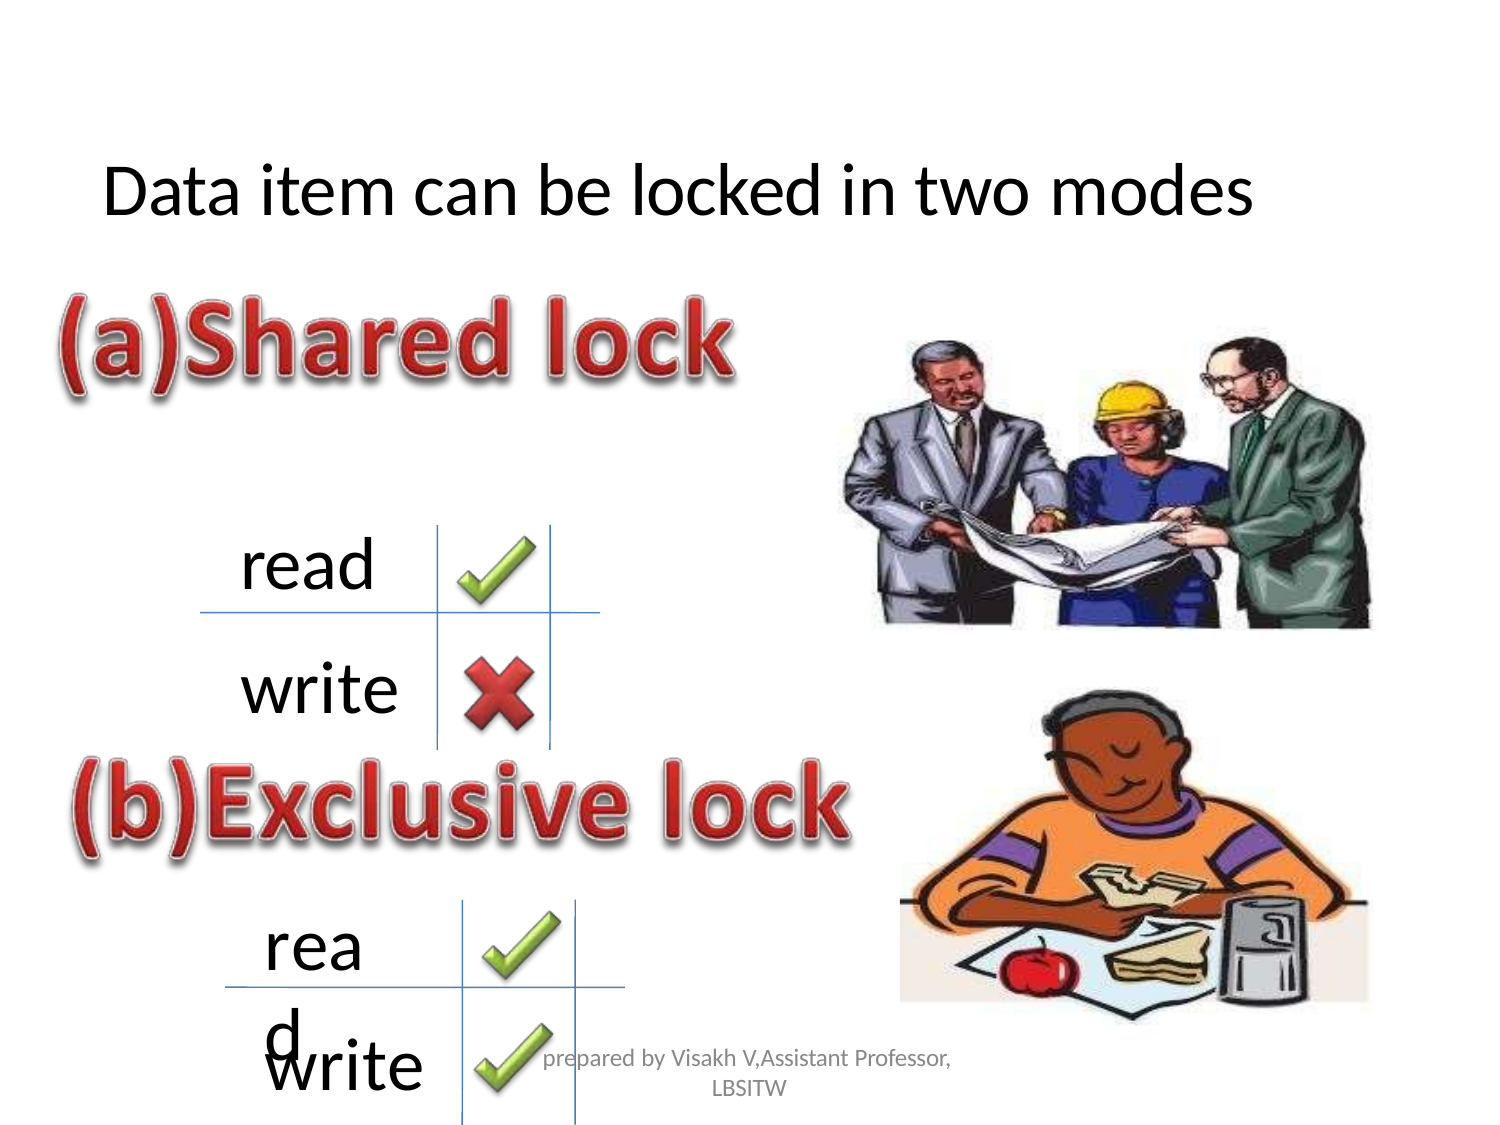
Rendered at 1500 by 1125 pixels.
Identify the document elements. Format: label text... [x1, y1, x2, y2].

text_box [406, 753, 862, 877]
text_box write [262, 1013, 426, 1106]
text_box prepared by Visakh V,Assistant Professor, [540, 1039, 960, 1072]
text_box [450, 524, 544, 616]
text_box LBSITW [709, 1075, 791, 1102]
text_box [899, 662, 1374, 1035]
text_box [457, 653, 542, 742]
text_box read write read [237, 478, 406, 1076]
text_box [62, 753, 237, 877]
title Data item can be locked in two modes [100, 138, 1264, 329]
text_box [49, 291, 746, 414]
text_box [475, 899, 569, 991]
text_box [837, 312, 1380, 638]
text_box [467, 1011, 561, 1104]
